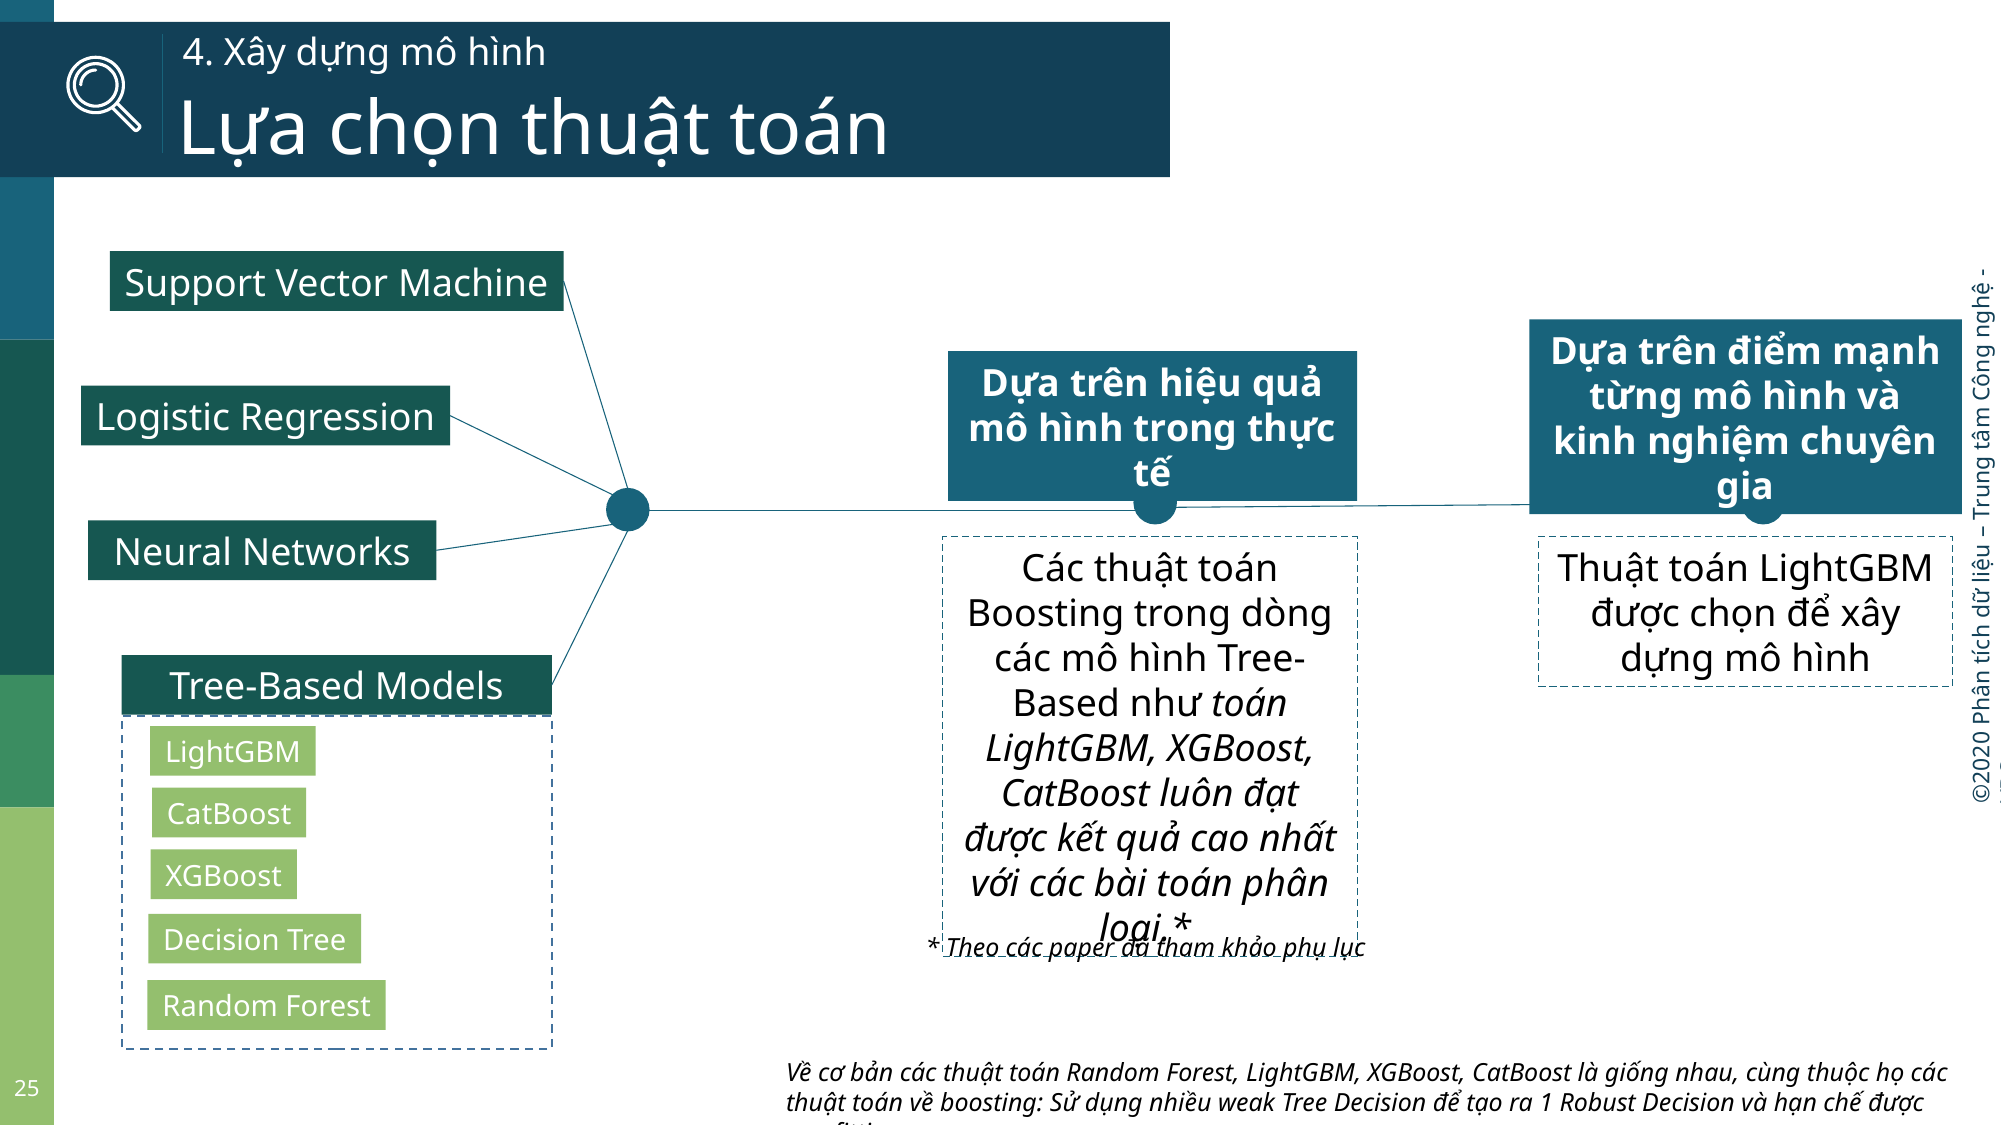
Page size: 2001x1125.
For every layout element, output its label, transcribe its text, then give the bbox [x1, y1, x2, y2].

text_box Tree-Based Models [121, 655, 552, 715]
title 4. Xây dựng mô hình [162, 32, 731, 72]
text_box Thuật toán LightGBM được chọn để xây dựng mô hình [1538, 536, 1953, 687]
text_box Random Forest [147, 980, 386, 1030]
text_box Dựa trên hiệu quả mô hình trong thực tế [948, 351, 1358, 501]
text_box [442, 416, 614, 496]
text_box * Theo các paper đã tham khảo phụ lục [910, 923, 1381, 969]
text_box [606, 487, 650, 532]
text_box LightGBM [150, 726, 316, 776]
text_box [1133, 501, 1177, 525]
text_box Neural Networks [88, 520, 437, 581]
text_box Support Vector Machine [109, 251, 564, 311]
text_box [551, 530, 628, 686]
slide_number 25 [0, 1054, 66, 1125]
text_box Lựa chọn thuật toán [162, 72, 1135, 178]
text_box Logistic Regression [81, 385, 451, 446]
text_box [121, 715, 553, 1050]
text_box XGBoost [150, 849, 297, 900]
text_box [436, 524, 614, 551]
text_box Về cơ bản các thuật toán Random Forest, LightGBM, XGBoost, CatBoost là giống nhau, cùng thuộc họ các thuật toán về boosting: Sử dụng nhiều weak Tree Decision để tạo ra 1 Robust Decision và hạn chế được overfitting. [771, 1049, 2000, 1125]
text_box CatBoost [152, 787, 307, 838]
text_box [1745, 515, 1781, 525]
text_box Decision Tree [148, 913, 362, 964]
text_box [1154, 502, 1784, 508]
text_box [67, 57, 140, 131]
text_box Dựa trên điểm mạnh từng mô hình và kinh nghiệm chuyên gia [1529, 319, 1962, 515]
text_box Các thuật toán Boosting trong dòng các mô hình Tree-Based như toán LightGBM, XGBoost, CatBoost luôn đạt được kết quả cao nhất với các bài toán phân loại.* [942, 536, 1358, 923]
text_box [551, 281, 628, 489]
